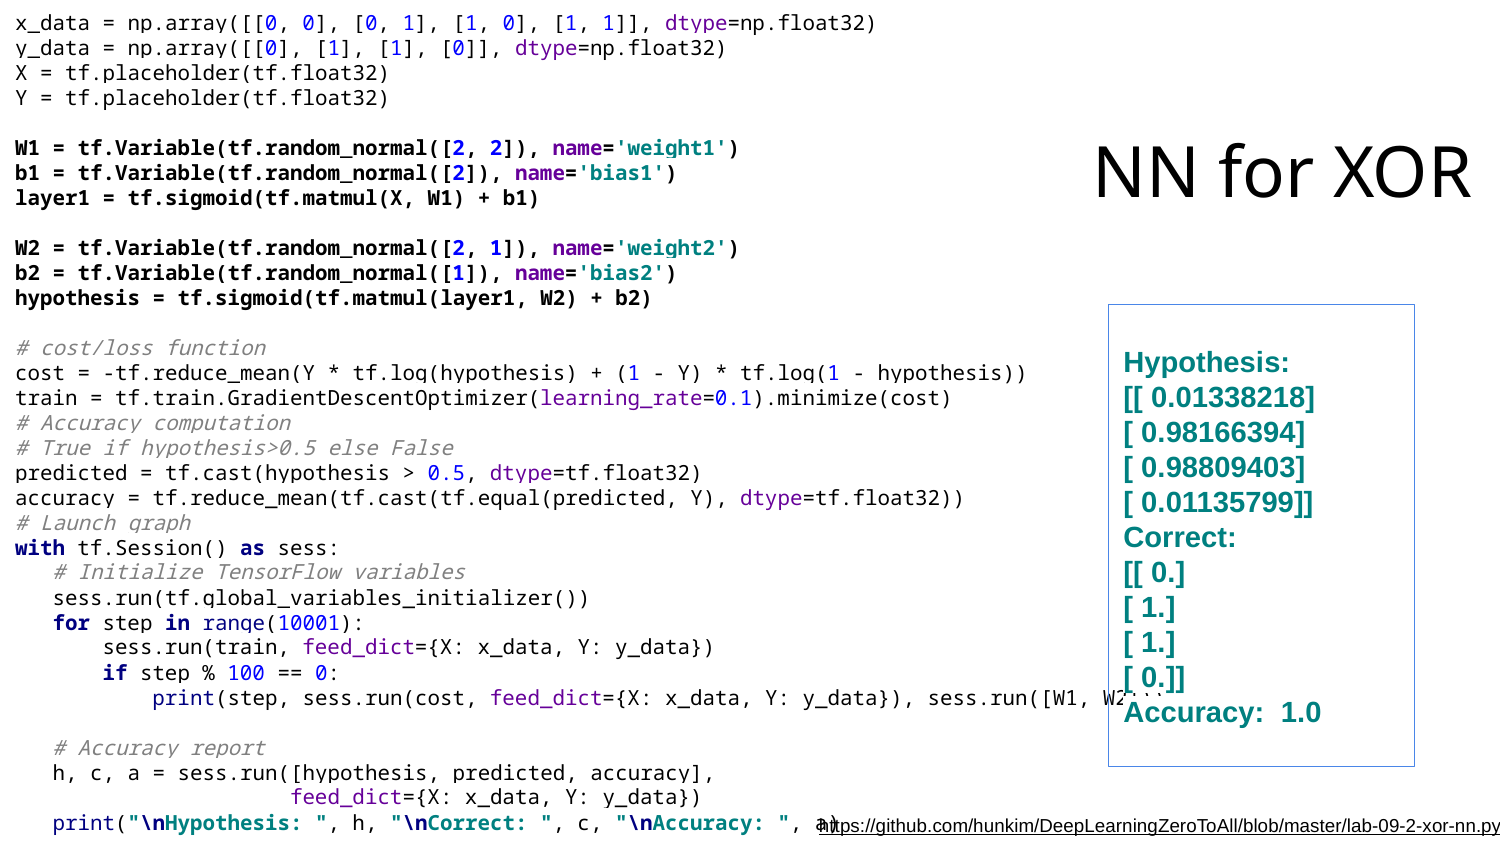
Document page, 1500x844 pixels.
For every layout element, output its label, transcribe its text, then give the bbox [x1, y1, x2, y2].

text_box x_data = np.array([[0, 0], [0, 1], [1, 0], [1, 1]], dtype=np.float32) y_data = np.array([[0], [1], [1], [0]], dtype=np.float32) X = tf.placeholder(tf.float32) Y = tf.placeholder(tf.float32) W1 = tf.Variable(tf.random_normal([2, 2]), name='weight1') b1 = tf.Variable(tf.random_normal([2]), name='bias1') layer1 = tf.sigmoid(tf.matmul(X, W1) + b1) W2 = tf.Variable(tf.random_normal([2, 1]), name='weight2') b2 = tf.Variable(tf.random_normal([1]), name='bias2') hypothesis = tf.sigmoid(tf.matmul(layer1, W2) + b2) # cost/loss function cost = -tf.reduce_mean(Y * tf.log(hypothesis) + (1 - Y) * tf.log(1 - hypothesis)) train = tf.train.GradientDescentOptimizer(learning_rate=0.1).minimize(cost) # Accuracy computation # True if hypothesis>0.5 else False predicted = tf.cast(hypothesis > 0.5, dtype=tf.float32) accuracy = tf.reduce_mean(tf.cast(tf.equal(predicted, Y), dtype=tf.float32)) # Launch graph with tf.Session() as sess: # Initialize TensorFlow variables sess.run(tf.global_variables_initializer()) for step in range(10001): sess.run(train, feed_dict={X: x_data, Y: y_data}) if step % 100 == 0: print(step, sess.run(cost, feed_dict={X: x_data, Y: y_data}), sess.run([W1, W2])) # Accuracy report h, c, a = sess.run([hypothesis, predicted, accuracy], feed_dict={X: x_data, Y: y_data}) print("\nHypothesis: ", h, "\nCorrect: ", c, "\nAccuracy: ", a) [0, 0, 1254, 844]
text_box https://github.com/hunkim/DeepLearningZeroToAll/blob/master/lab-09-2-xor-nn.py [803, 798, 1500, 844]
text_box Hypothesis: [[ 0.01338218] [ 0.98166394] [ 0.98809403] [ 0.01135799]] Correct: [[ 0.] [ 1.] [ 1.] [ 0.]] Accuracy: 1.0 [1108, 304, 1415, 767]
title NN for XOR [1254, 63, 1500, 275]
